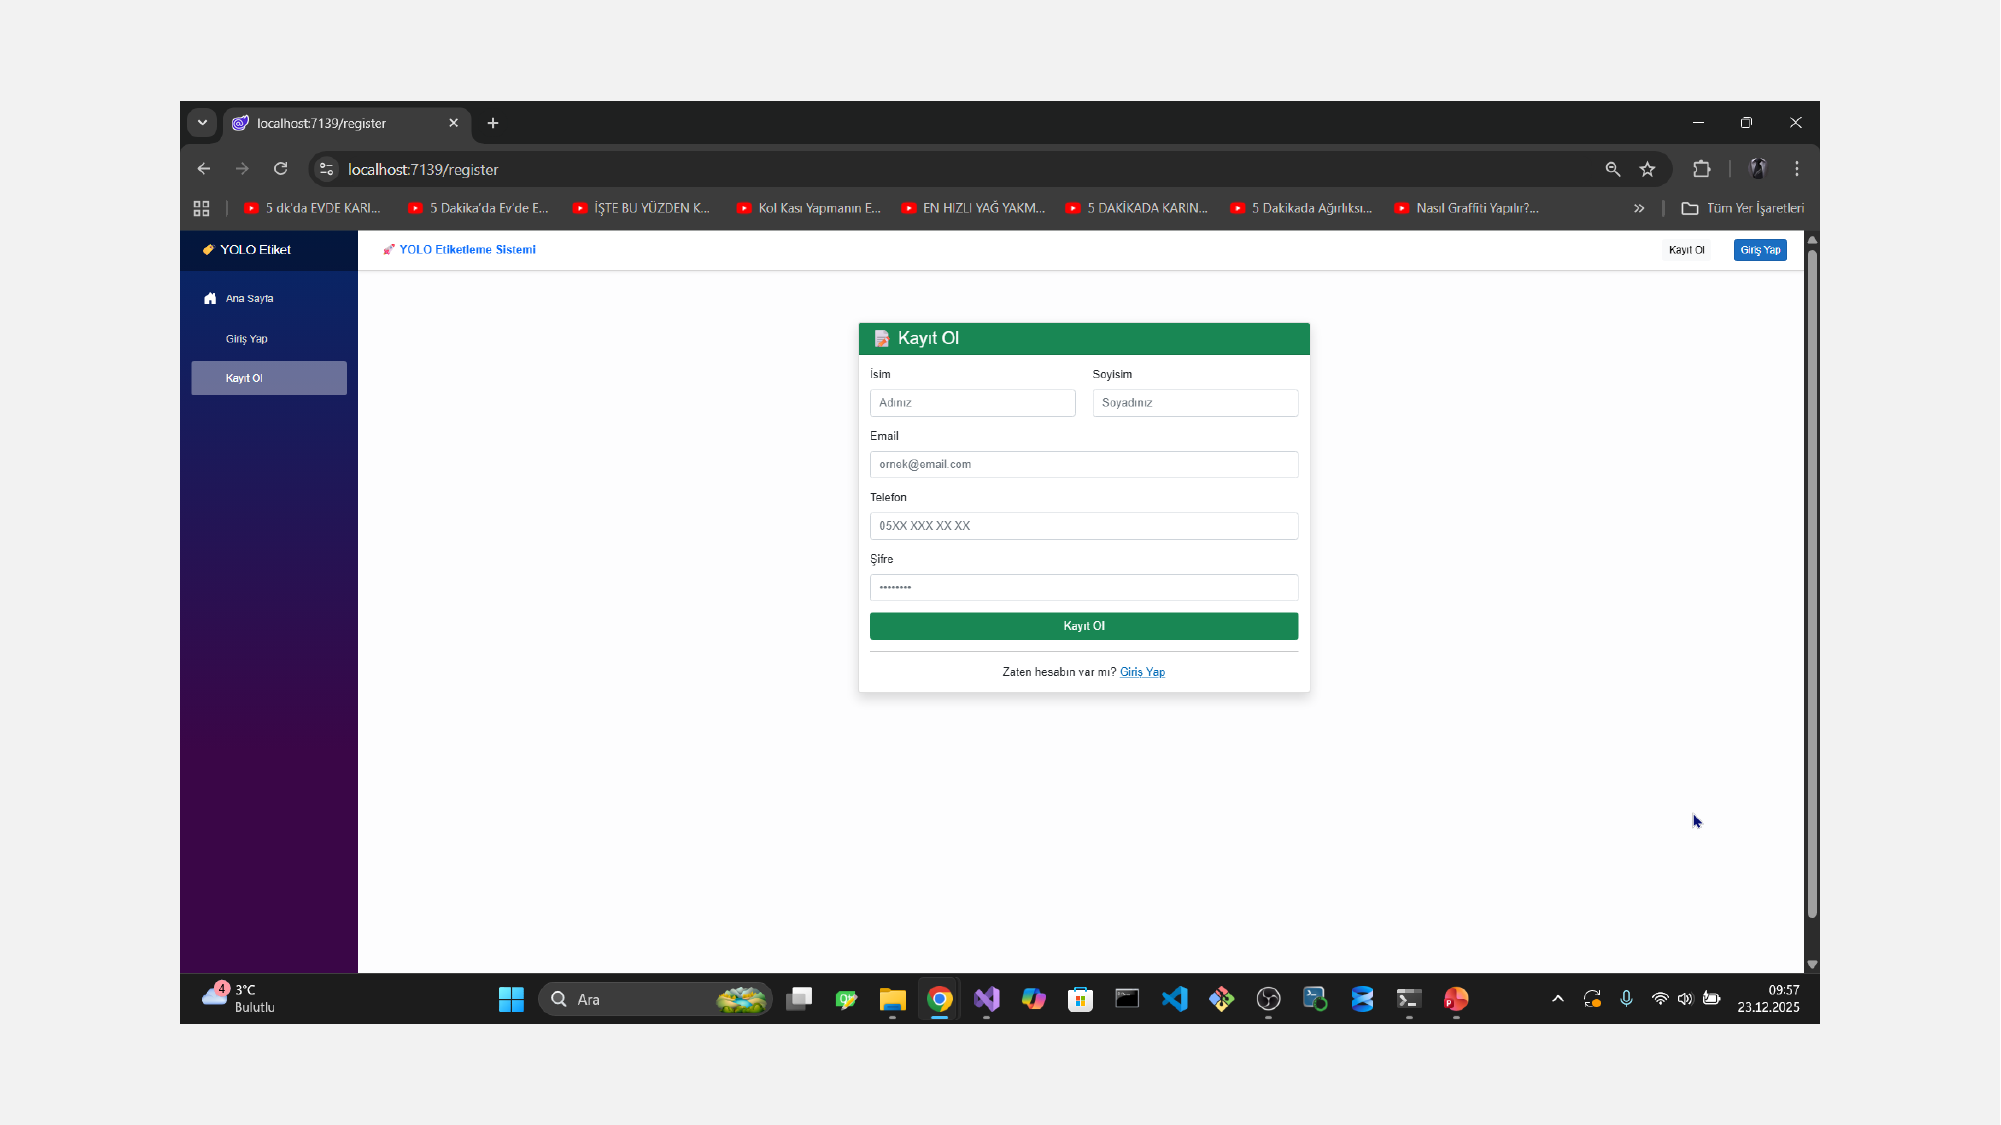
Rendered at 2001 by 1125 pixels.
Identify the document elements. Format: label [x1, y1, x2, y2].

list [180, 101, 1820, 1024]
